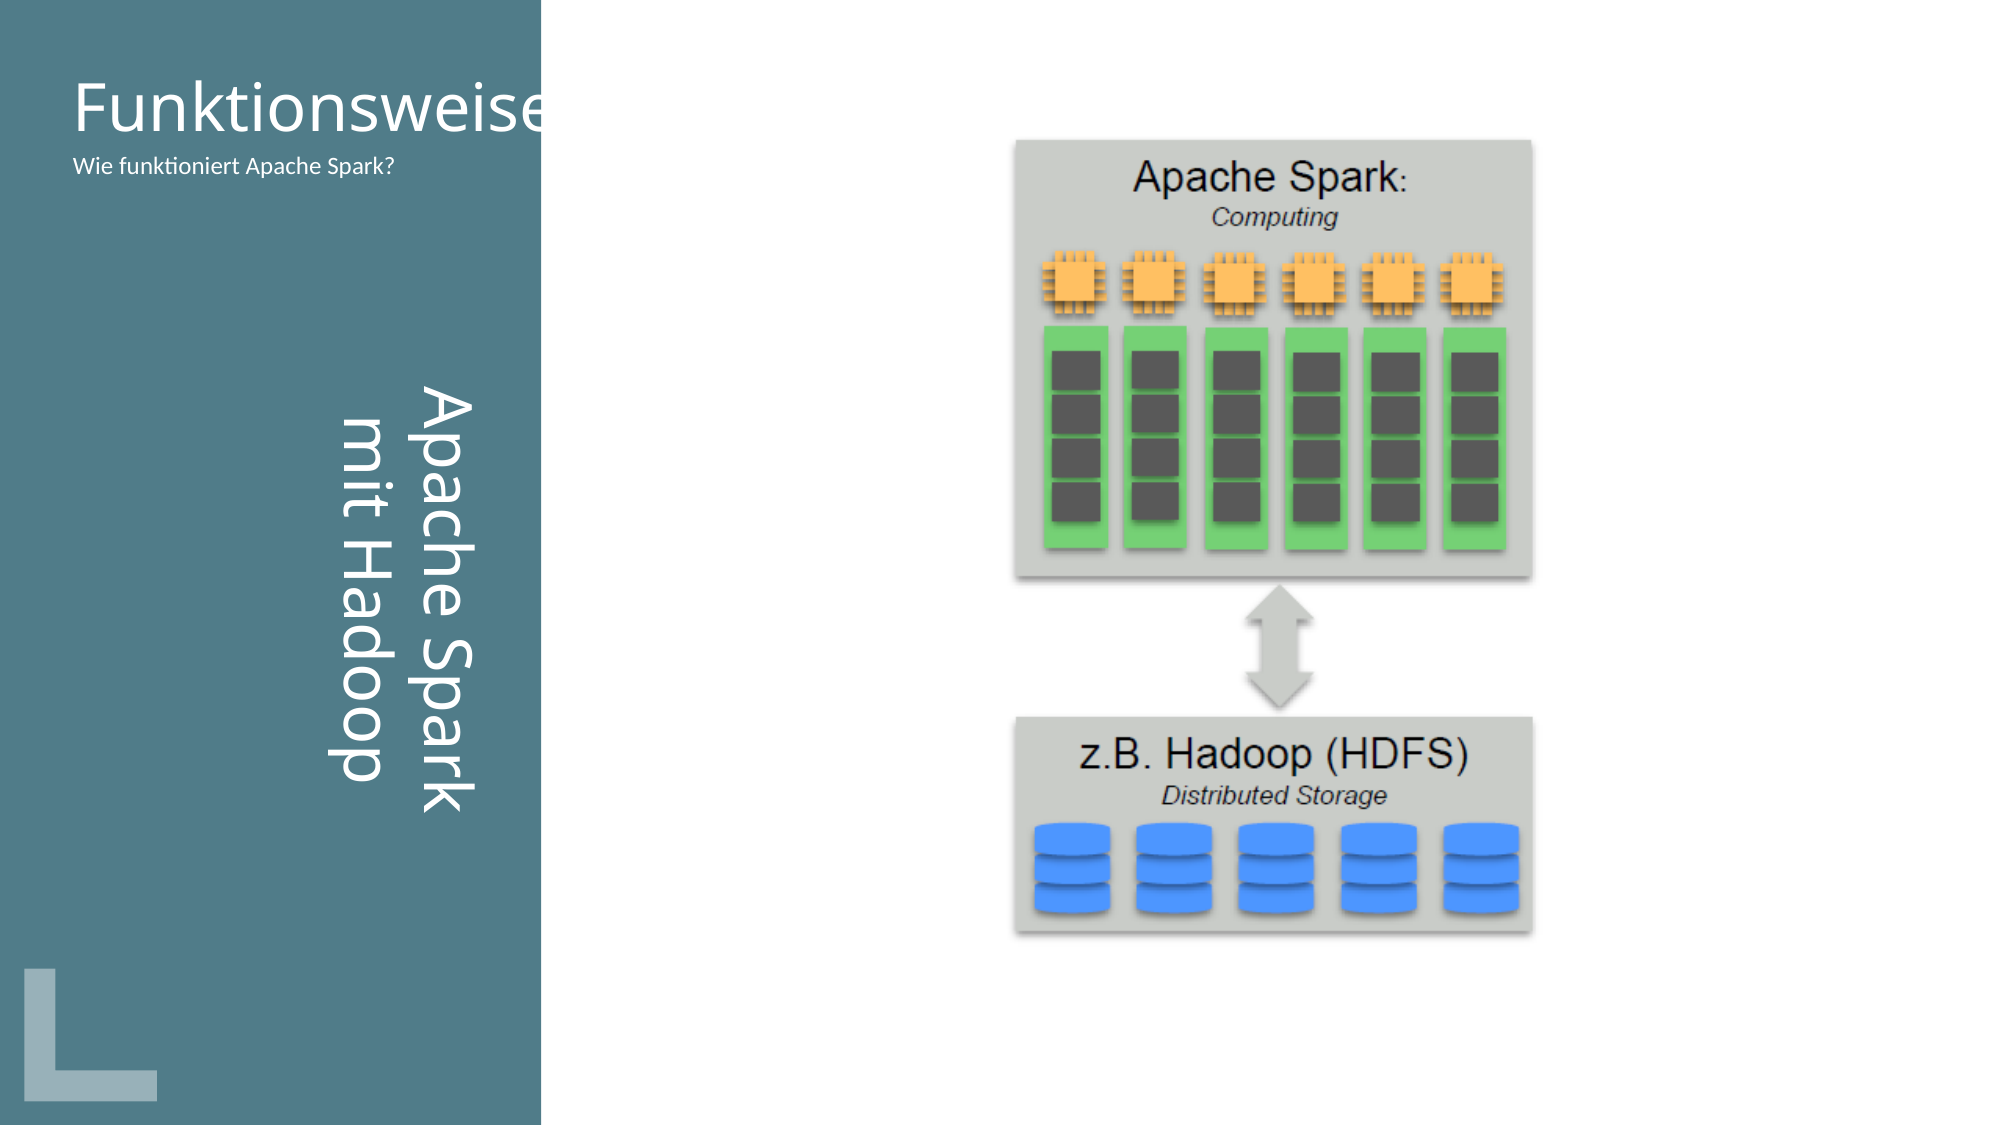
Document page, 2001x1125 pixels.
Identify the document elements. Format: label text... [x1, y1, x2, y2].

text_box [23, 968, 158, 1102]
text_box Funktionsweise [61, 64, 565, 145]
picture [999, 123, 1544, 950]
text_box Wie funktioniert Apache Spark? [61, 145, 443, 188]
text_box [0, 0, 542, 1125]
text_box Apache Spark mit Hadoop [331, 346, 492, 850]
